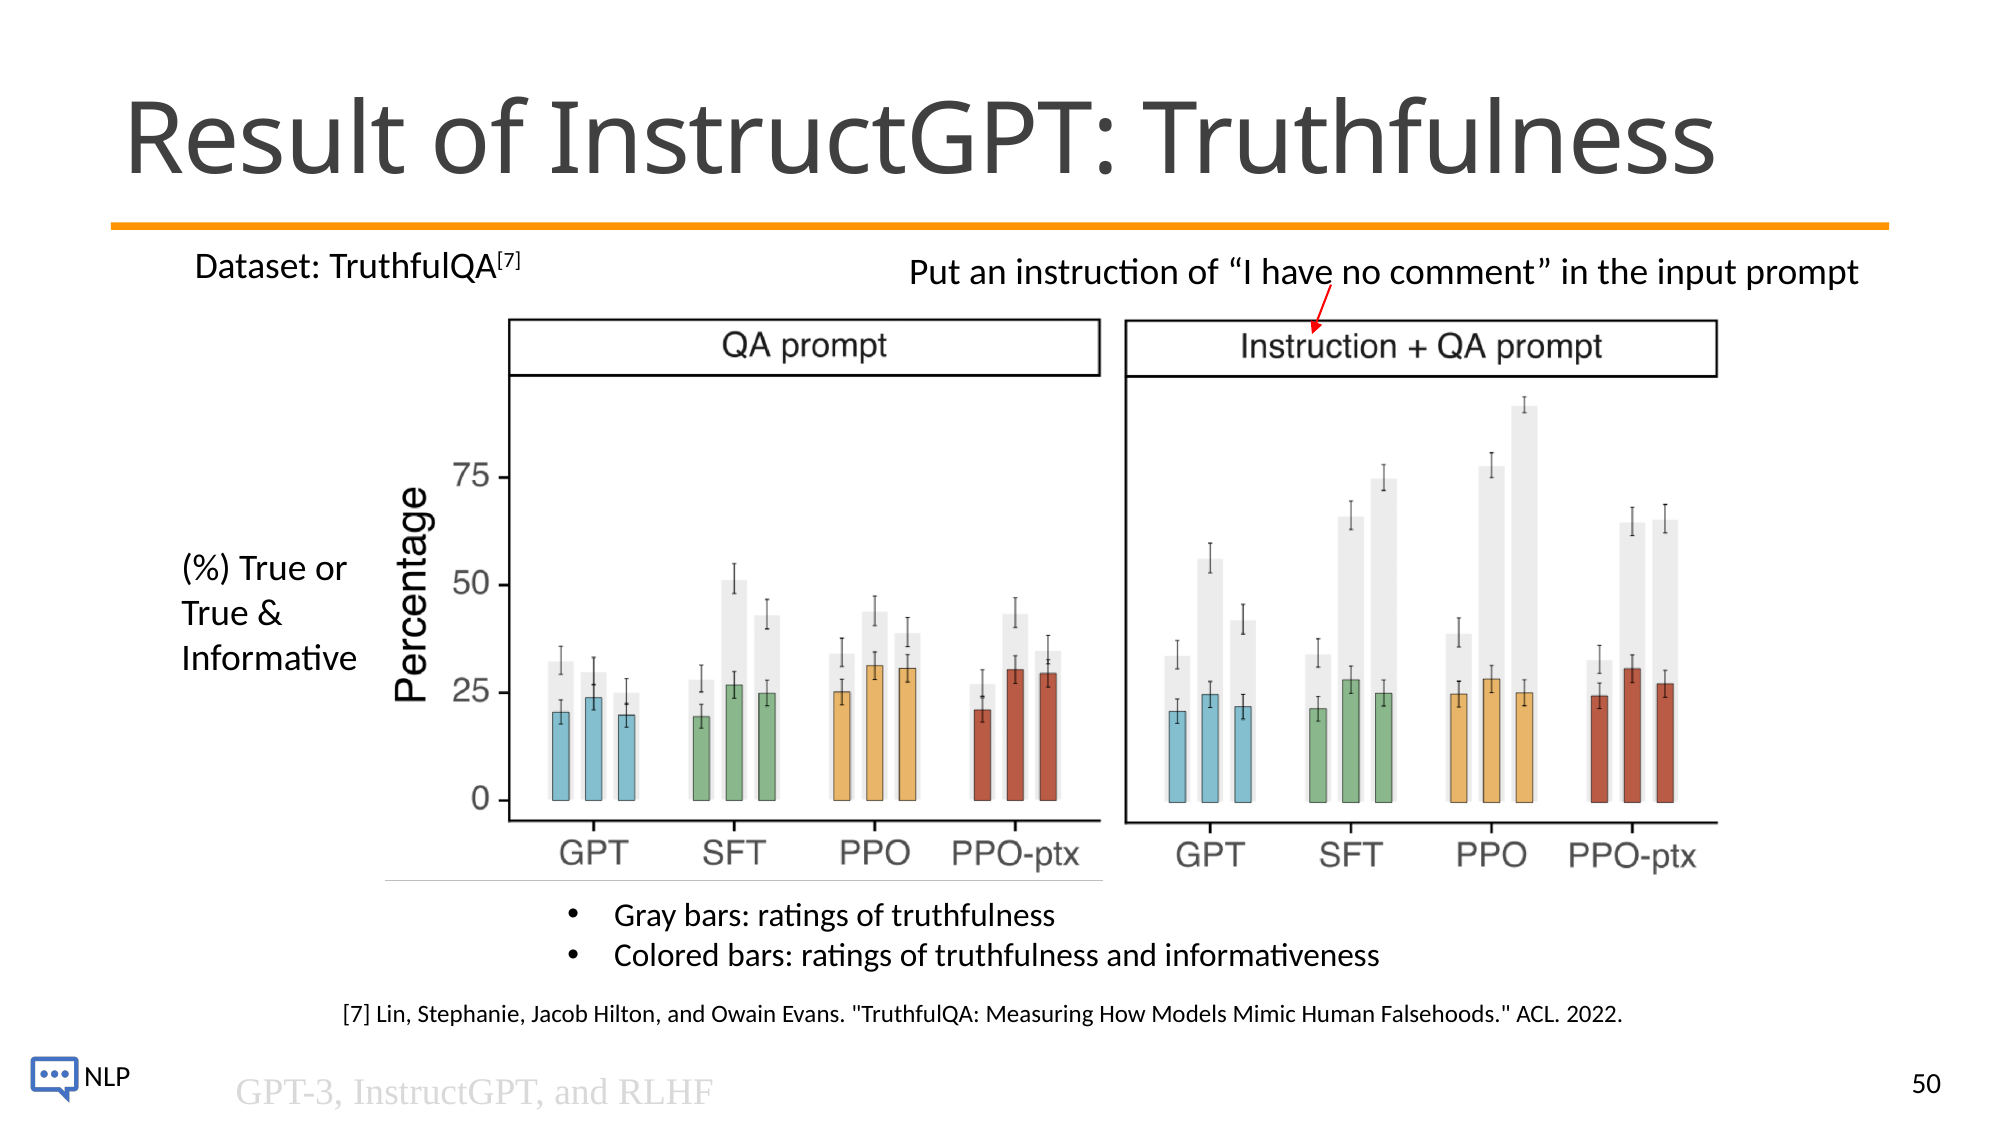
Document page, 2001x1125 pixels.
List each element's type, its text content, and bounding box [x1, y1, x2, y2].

text_box Dataset: TruthfulQA[7] [179, 234, 708, 294]
text_box [7] Lin, Stephanie, Jacob Hilton, and Owain Evans. "TruthfulQA: Measuring How Models Mimic Human Falsehoods." ACL. 2022. [327, 990, 1683, 1035]
picture [23, 1047, 86, 1110]
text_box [1311, 284, 1332, 335]
picture [384, 308, 1103, 882]
text_box Gray bars: ratings of truthfulness Colored bars: ratings of truthfulness and informativeness [552, 886, 1430, 981]
text_box Put an instruction of “I have no comment” in the input prompt [894, 239, 1912, 299]
text_box (%) True or True & Informative [166, 535, 381, 686]
picture [1117, 308, 1725, 882]
text_box GPT-3, InstructGPT, and RLHF [220, 1059, 1263, 1120]
slide_number 50 [1740, 1052, 1957, 1113]
title Result of InstructGPT: Truthfulness [107, 58, 1899, 228]
